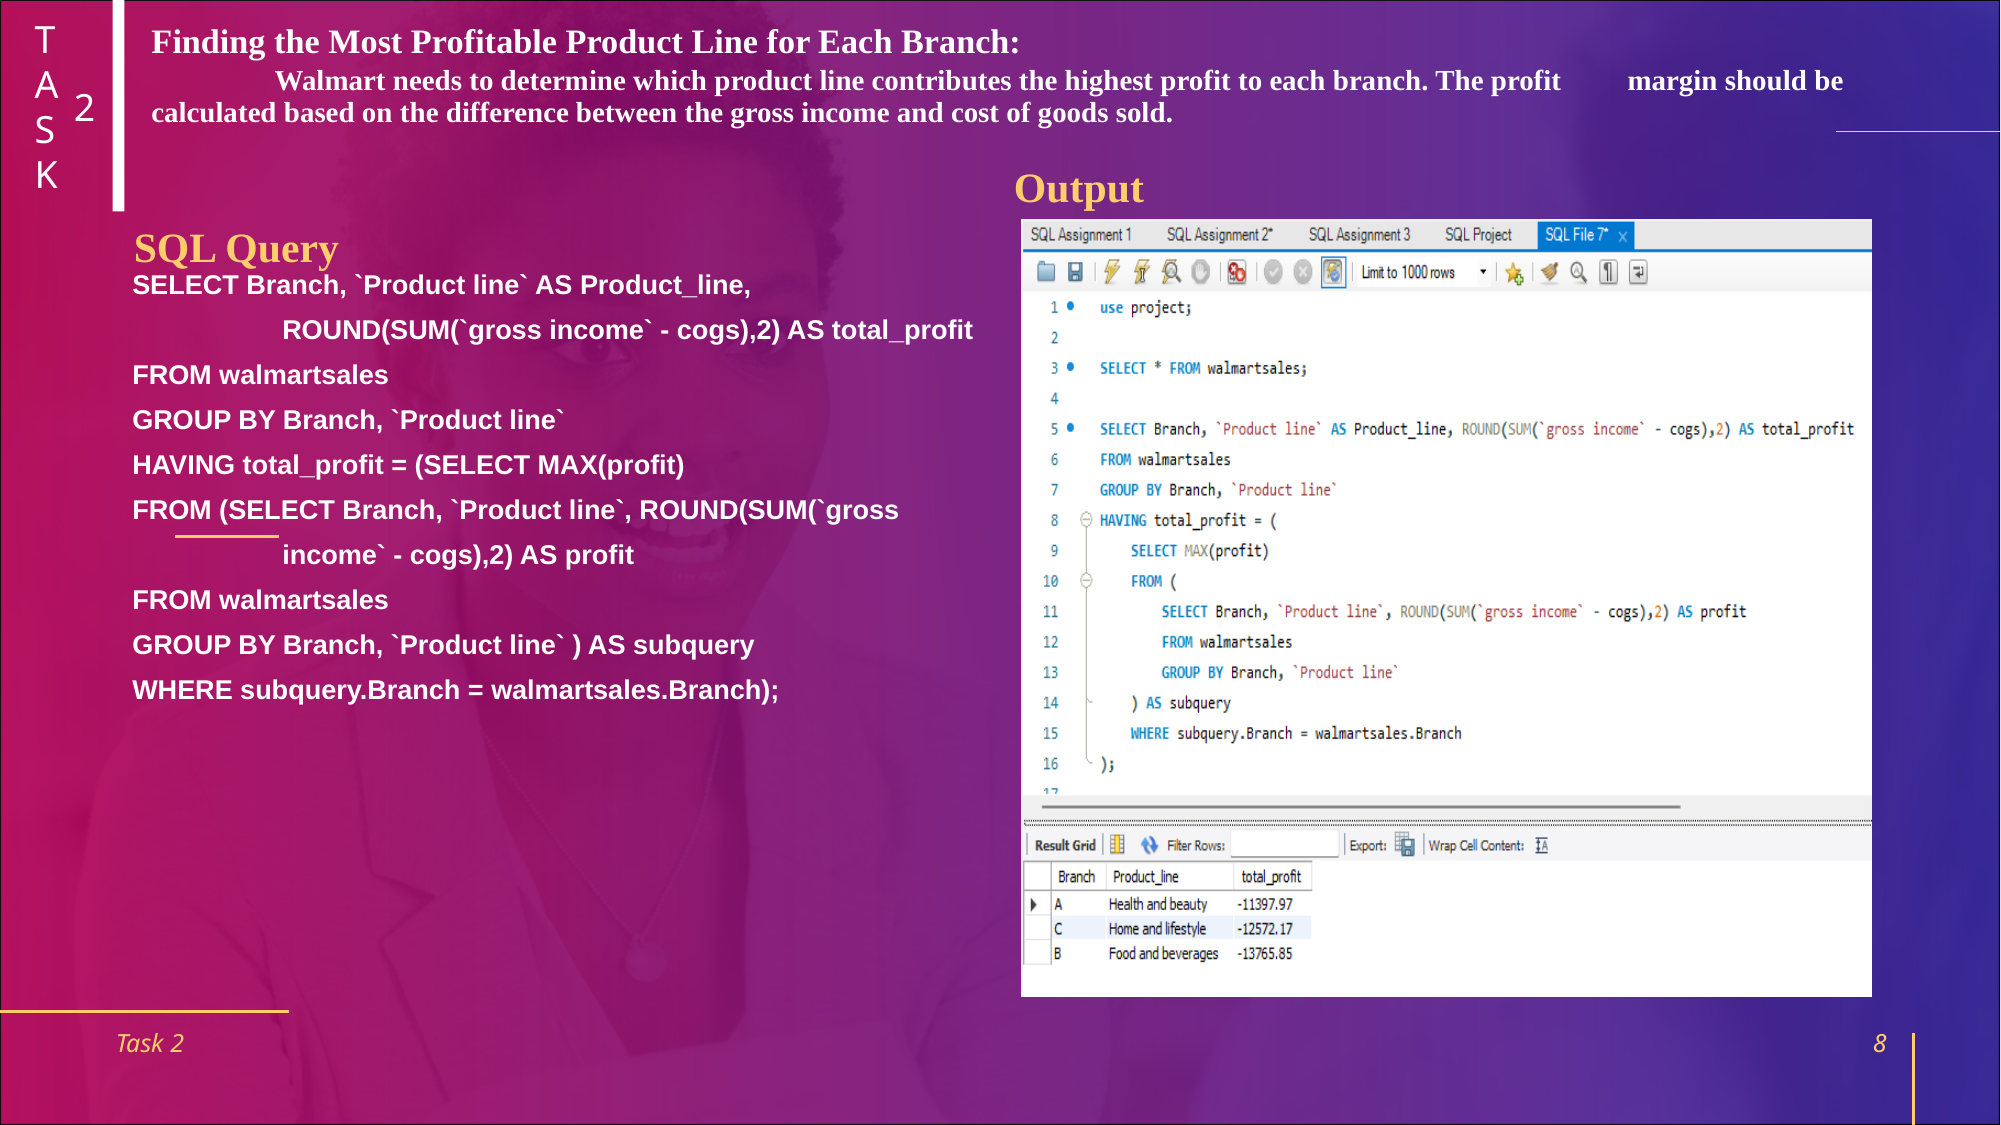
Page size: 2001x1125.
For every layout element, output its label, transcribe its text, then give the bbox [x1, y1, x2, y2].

list Output [999, 128, 1850, 220]
list SELECT Branch, `Product line` AS Product_line, ROUND(SUM(`gross income` - cogs),2) AS total_profit FROM walmartsales GROUP BY Branch, `Product line` HAVING total_profit = (SELECT MAX(profit) FROM (SELECT Branch, `Product line`, ROUND(SUM(`gross income` - cogs),2) AS profit FROM walmartsales GROUP BY Branch, `Product line` ) AS subquery WHERE subquery.Branch = walmartsales.Branch); [117, 214, 999, 1015]
text_box TASK [19, 8, 79, 204]
text_box 2 [59, 76, 118, 137]
footer Task 2 [100, 1015, 636, 1075]
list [1021, 219, 1872, 997]
title Finding the Most Profitable Product Line for Each Branch: Walmart needs to determine which product line contributes the highest profit to each branch. The profit margin should be calculated based on the difference between the gross income and cost of goods sold. [136, 15, 1941, 138]
slide_number 8 [1451, 1015, 1902, 1075]
